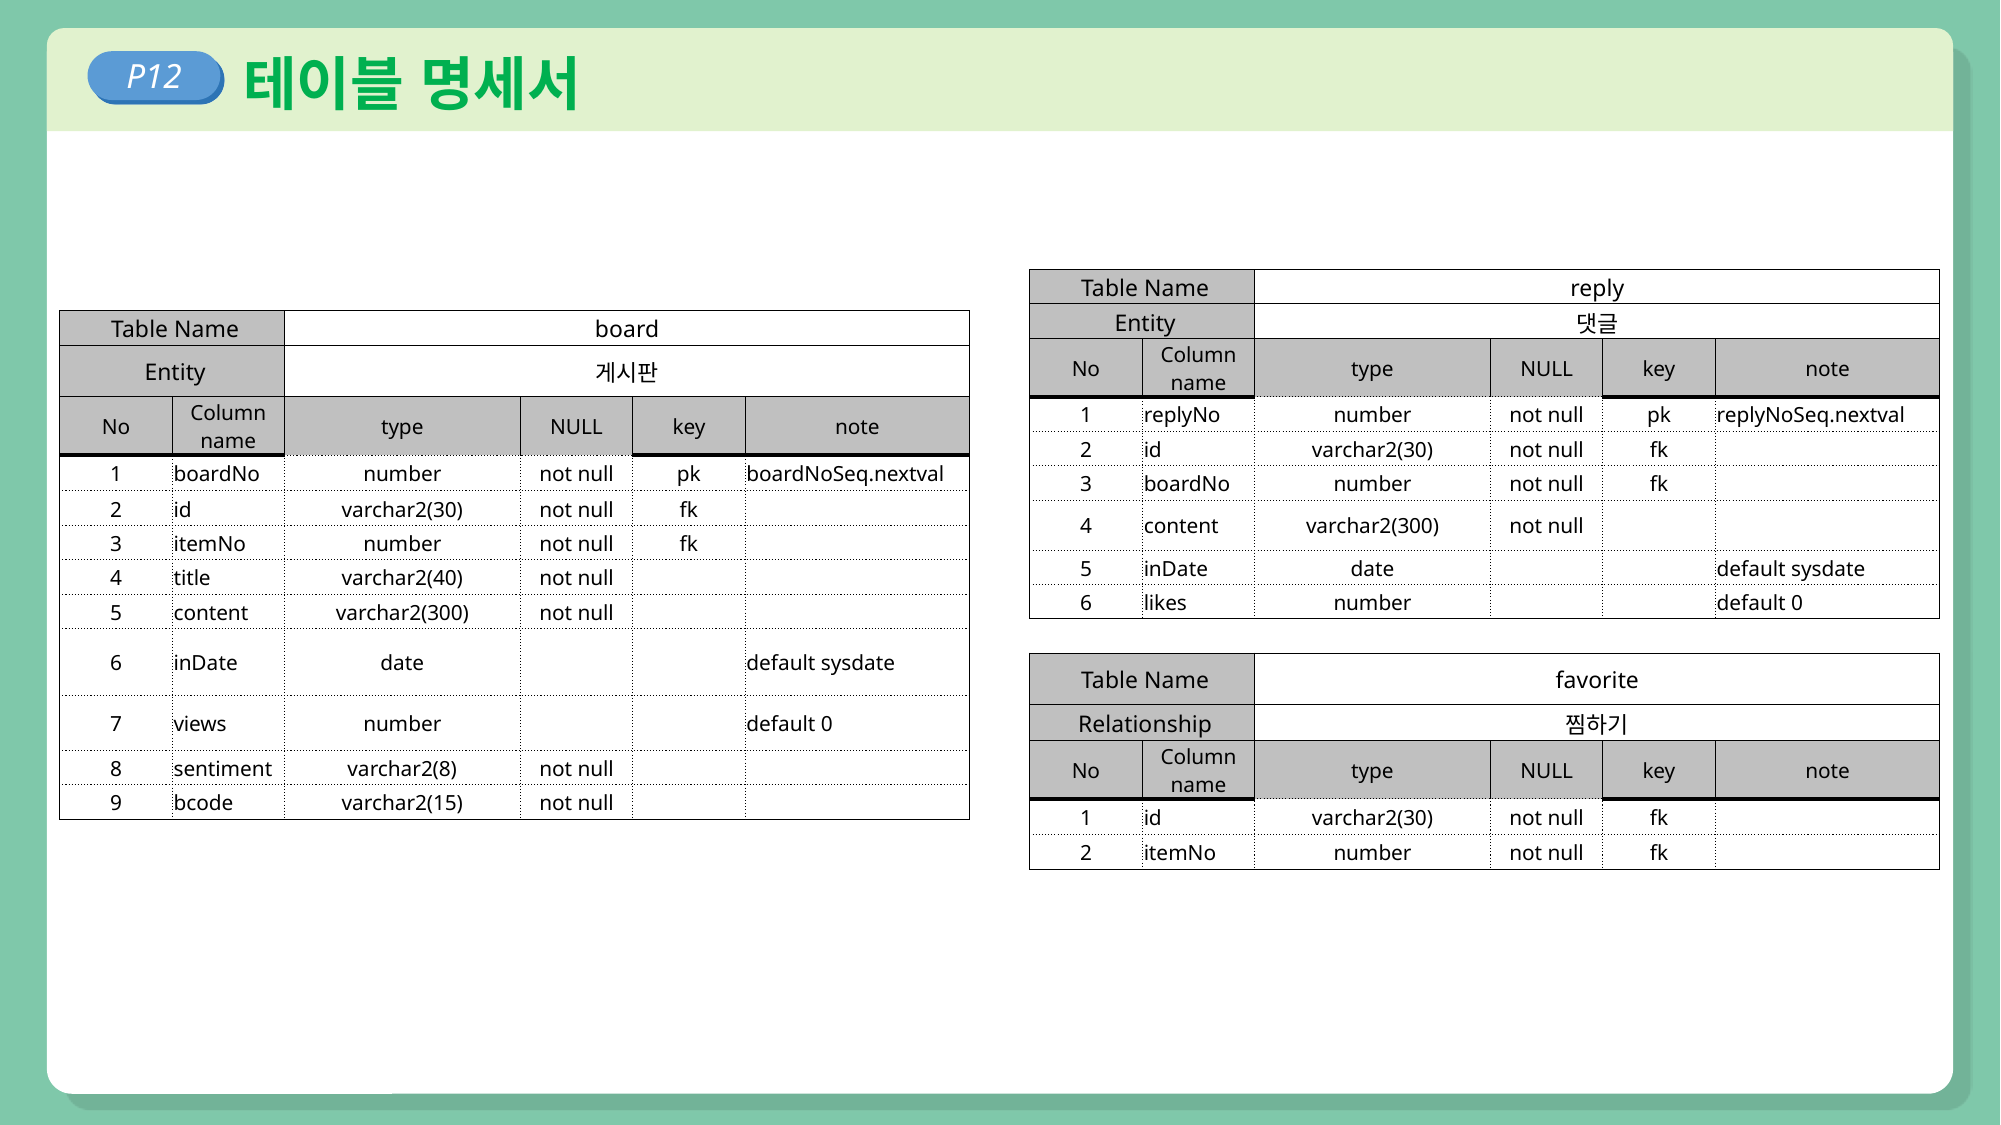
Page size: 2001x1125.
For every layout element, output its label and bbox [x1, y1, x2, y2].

text_box [46, 28, 1954, 1094]
